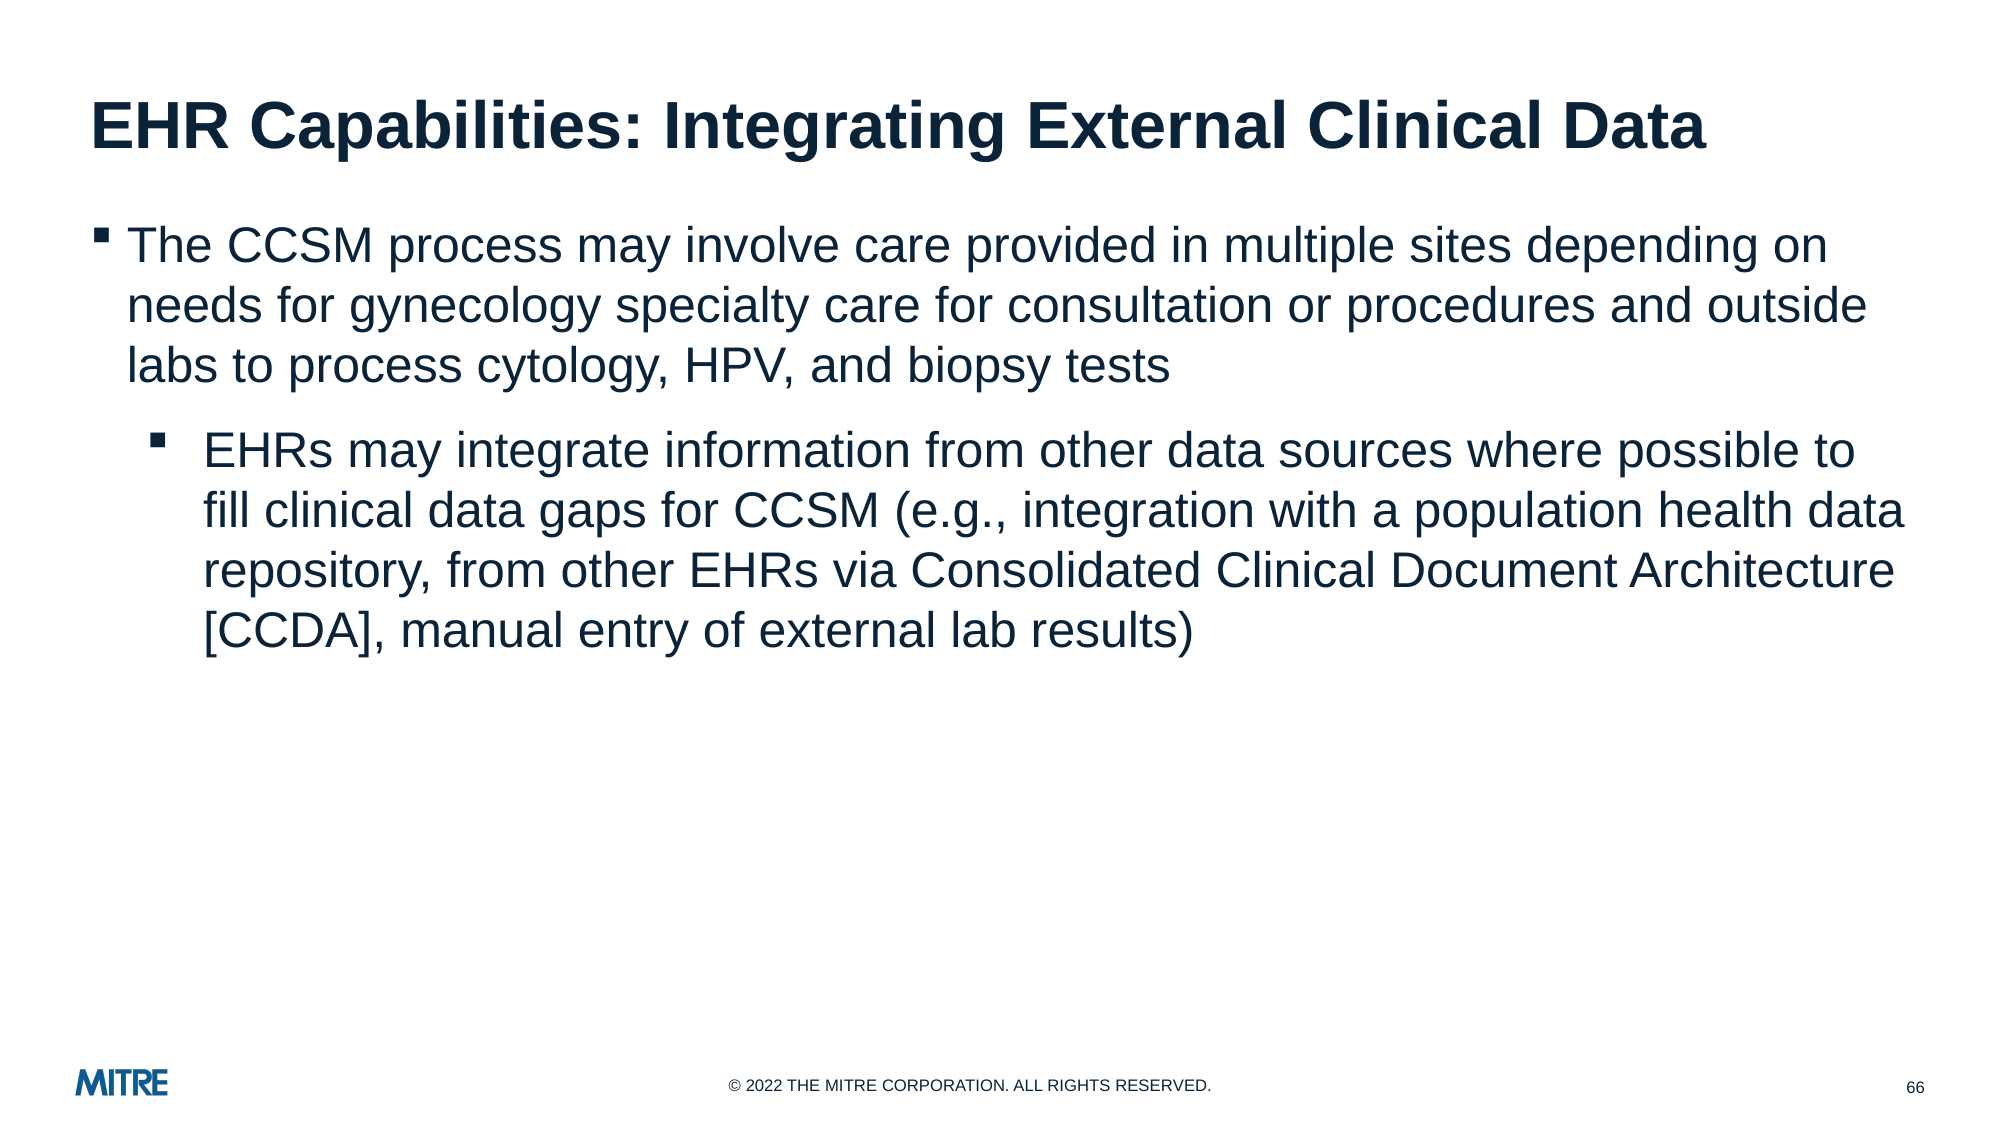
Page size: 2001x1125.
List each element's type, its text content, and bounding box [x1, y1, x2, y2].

title EHR Capabilities: Integrating External Clinical Data [75, 65, 1925, 179]
picture [71, 1063, 174, 1103]
slide_number 66 [1793, 1066, 1925, 1108]
list The CCSM process may involve care provided in multiple sites depending on needs for gynecology specialty care for consultation or procedures and outside labs to process cytology, HPV, and biopsy tests EHRs may integrate information from other data sources where possible to fill clinical data gaps for CCSM (e.g., integration with a population health data repository, from other EHRs via Consolidated Clinical Document Architecture [CCDA], manual entry of external lab results) [75, 204, 1925, 1025]
